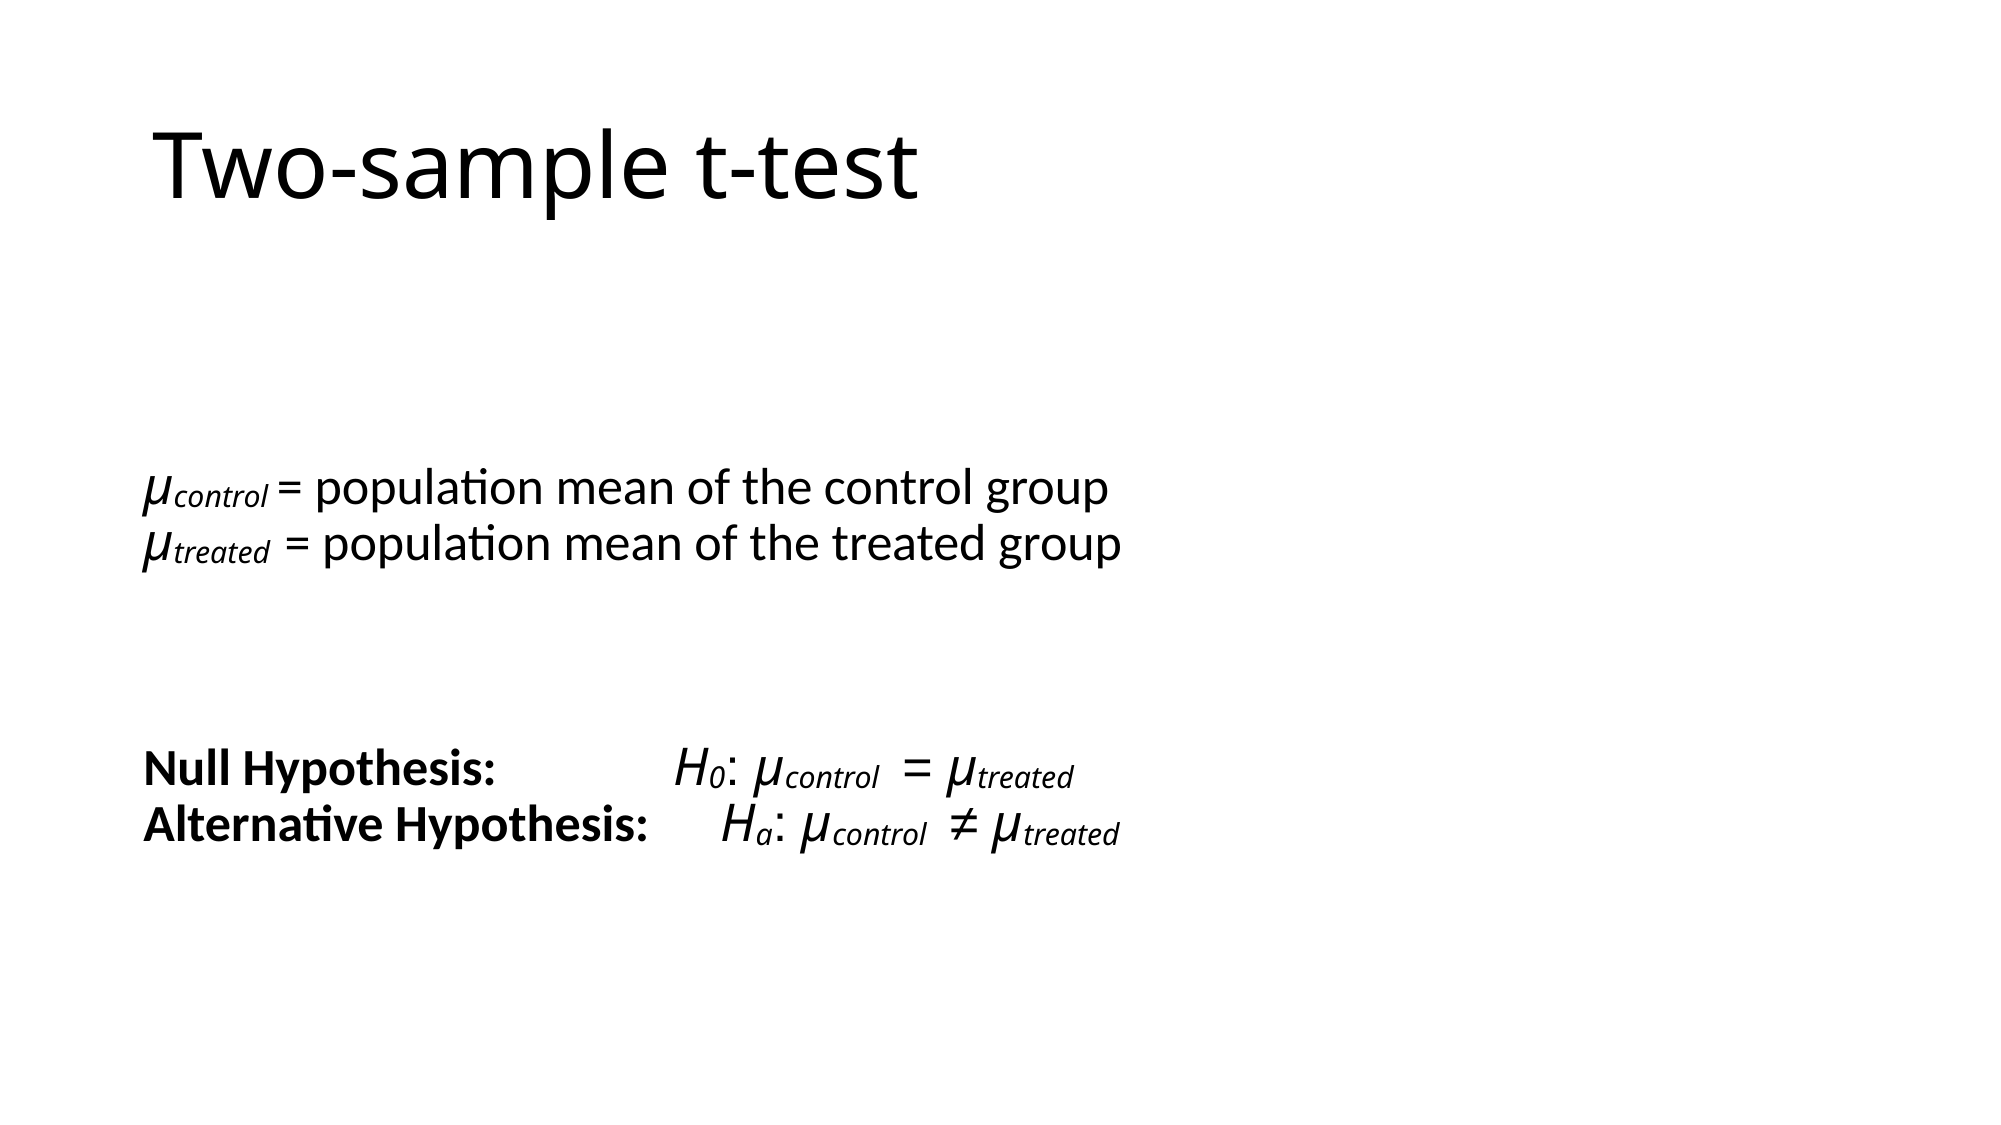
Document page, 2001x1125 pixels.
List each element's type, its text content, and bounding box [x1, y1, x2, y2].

title Two-sample t-test [137, 59, 1863, 278]
list μcontrol = population mean of the control group μtreated = population mean of the treated group Null Hypothesis: H0: μcontrol = μtreated Alternative Hypothesis: Ha: μcontrol ≠ μtreated [137, 331, 1863, 982]
